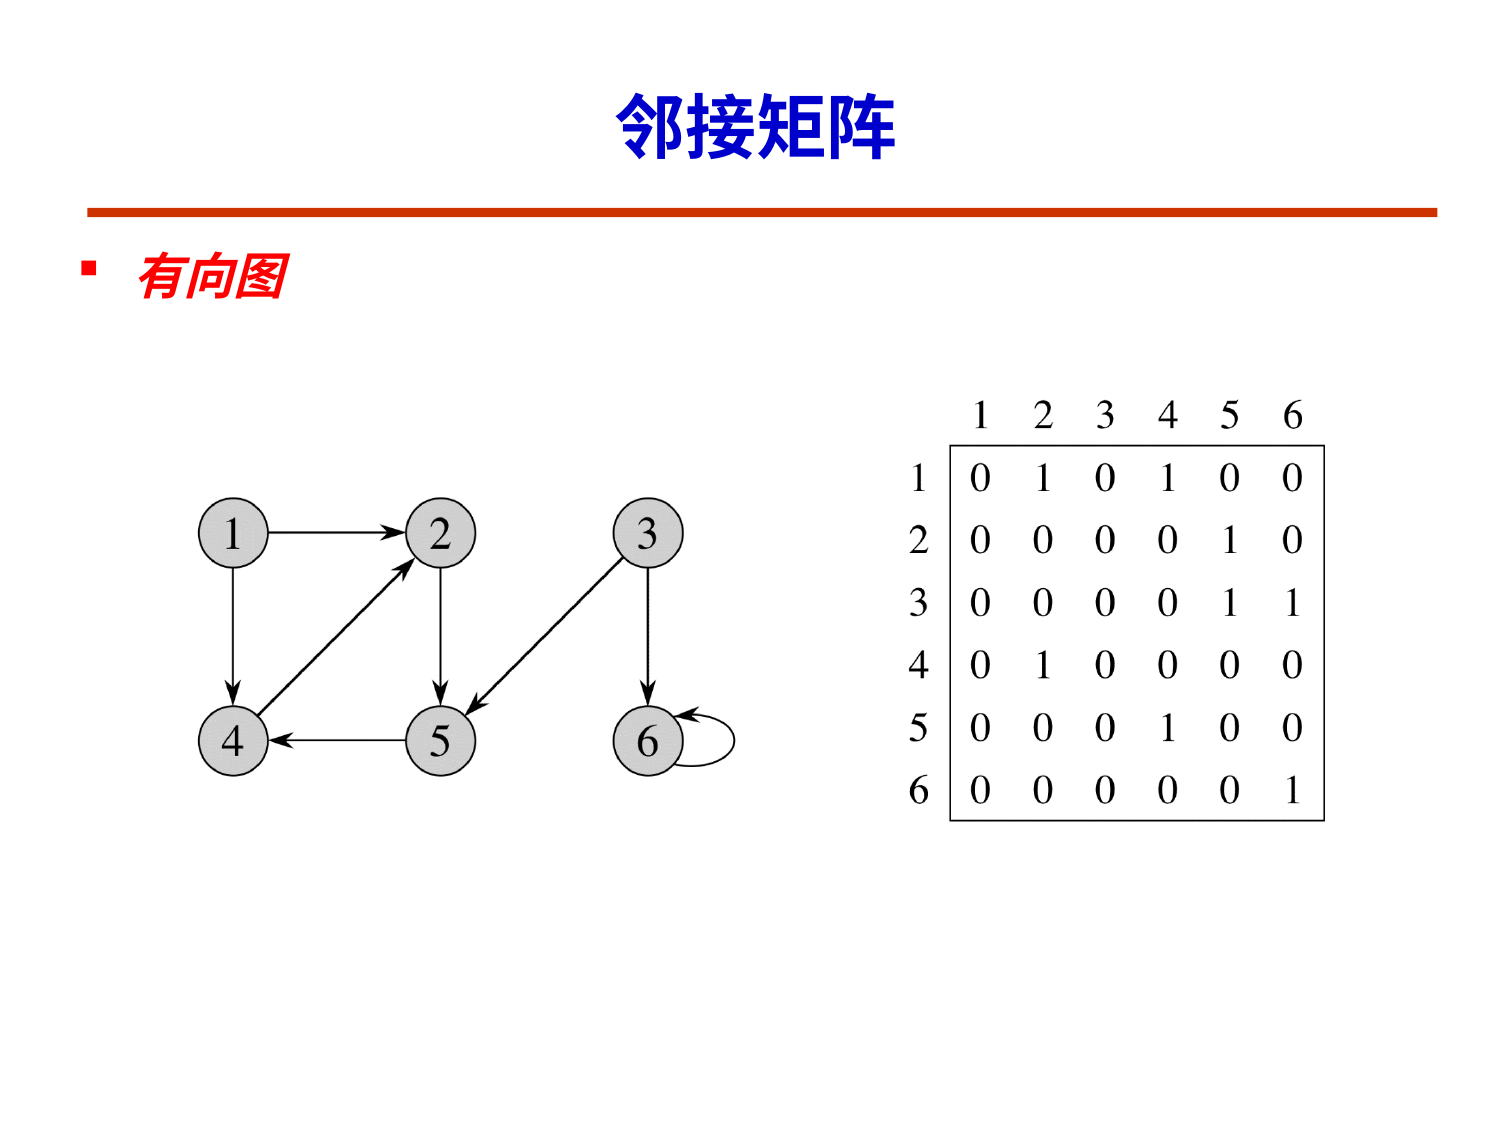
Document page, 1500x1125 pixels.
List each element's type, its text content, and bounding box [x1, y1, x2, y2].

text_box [197, 399, 1326, 847]
text_box 邻接矩阵 [62, 49, 1450, 200]
title 有向图 [62, 224, 1413, 325]
